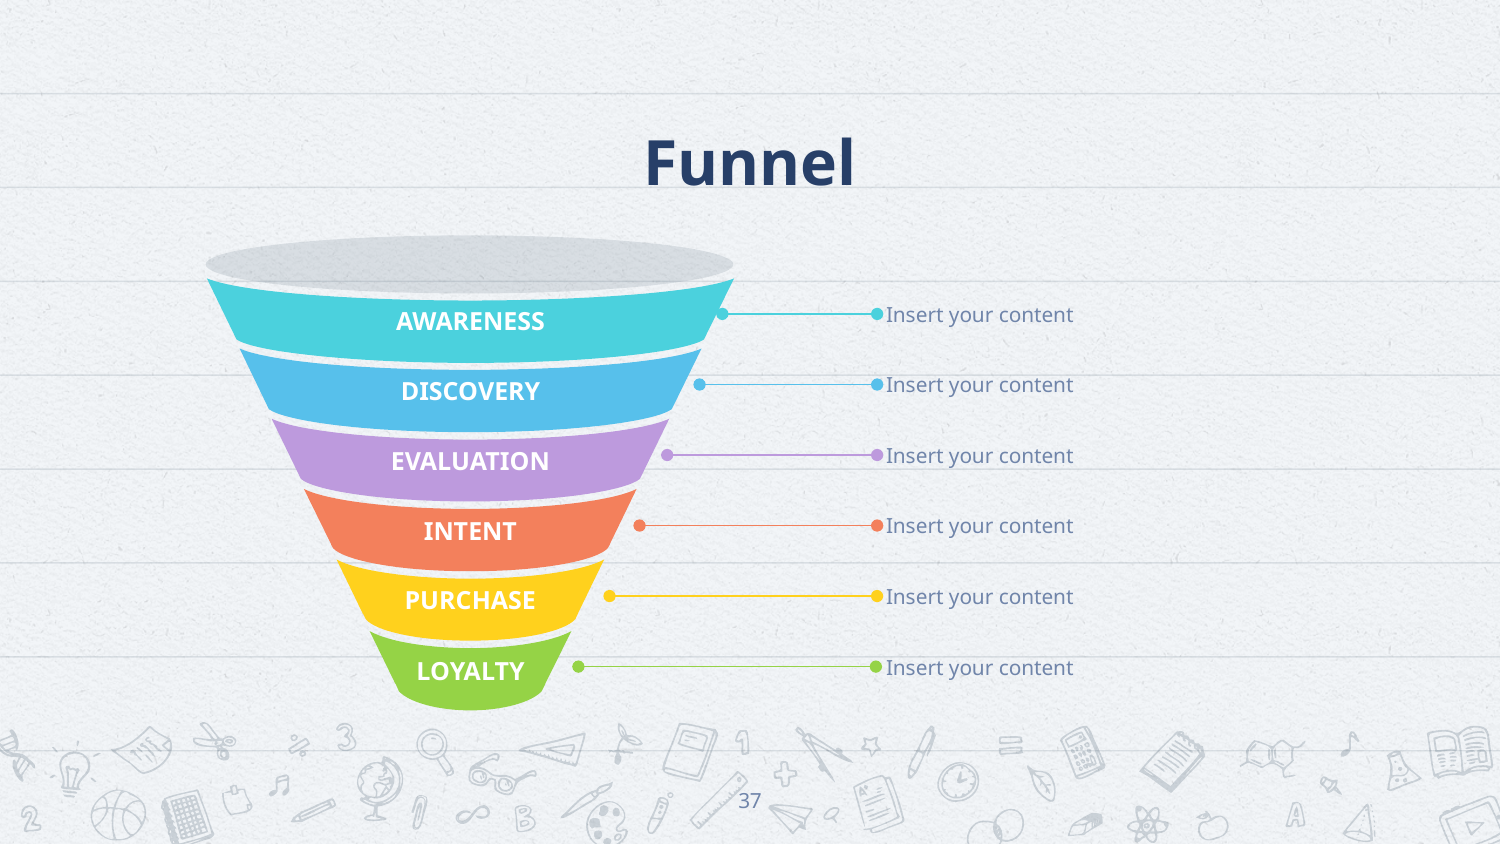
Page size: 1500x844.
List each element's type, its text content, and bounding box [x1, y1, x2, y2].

text_box Insert your content [886, 570, 1295, 622]
text_box Insert your content [886, 288, 1295, 340]
text_box Insert your content [886, 641, 1295, 692]
picture [0, 0, 1500, 844]
text_box Insert your content [886, 429, 1295, 481]
text_box Insert your content [886, 359, 1295, 410]
text_box Insert your content [886, 500, 1295, 551]
slide_number 37 [705, 779, 795, 825]
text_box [205, 235, 735, 711]
title Funnel [168, 108, 1332, 199]
